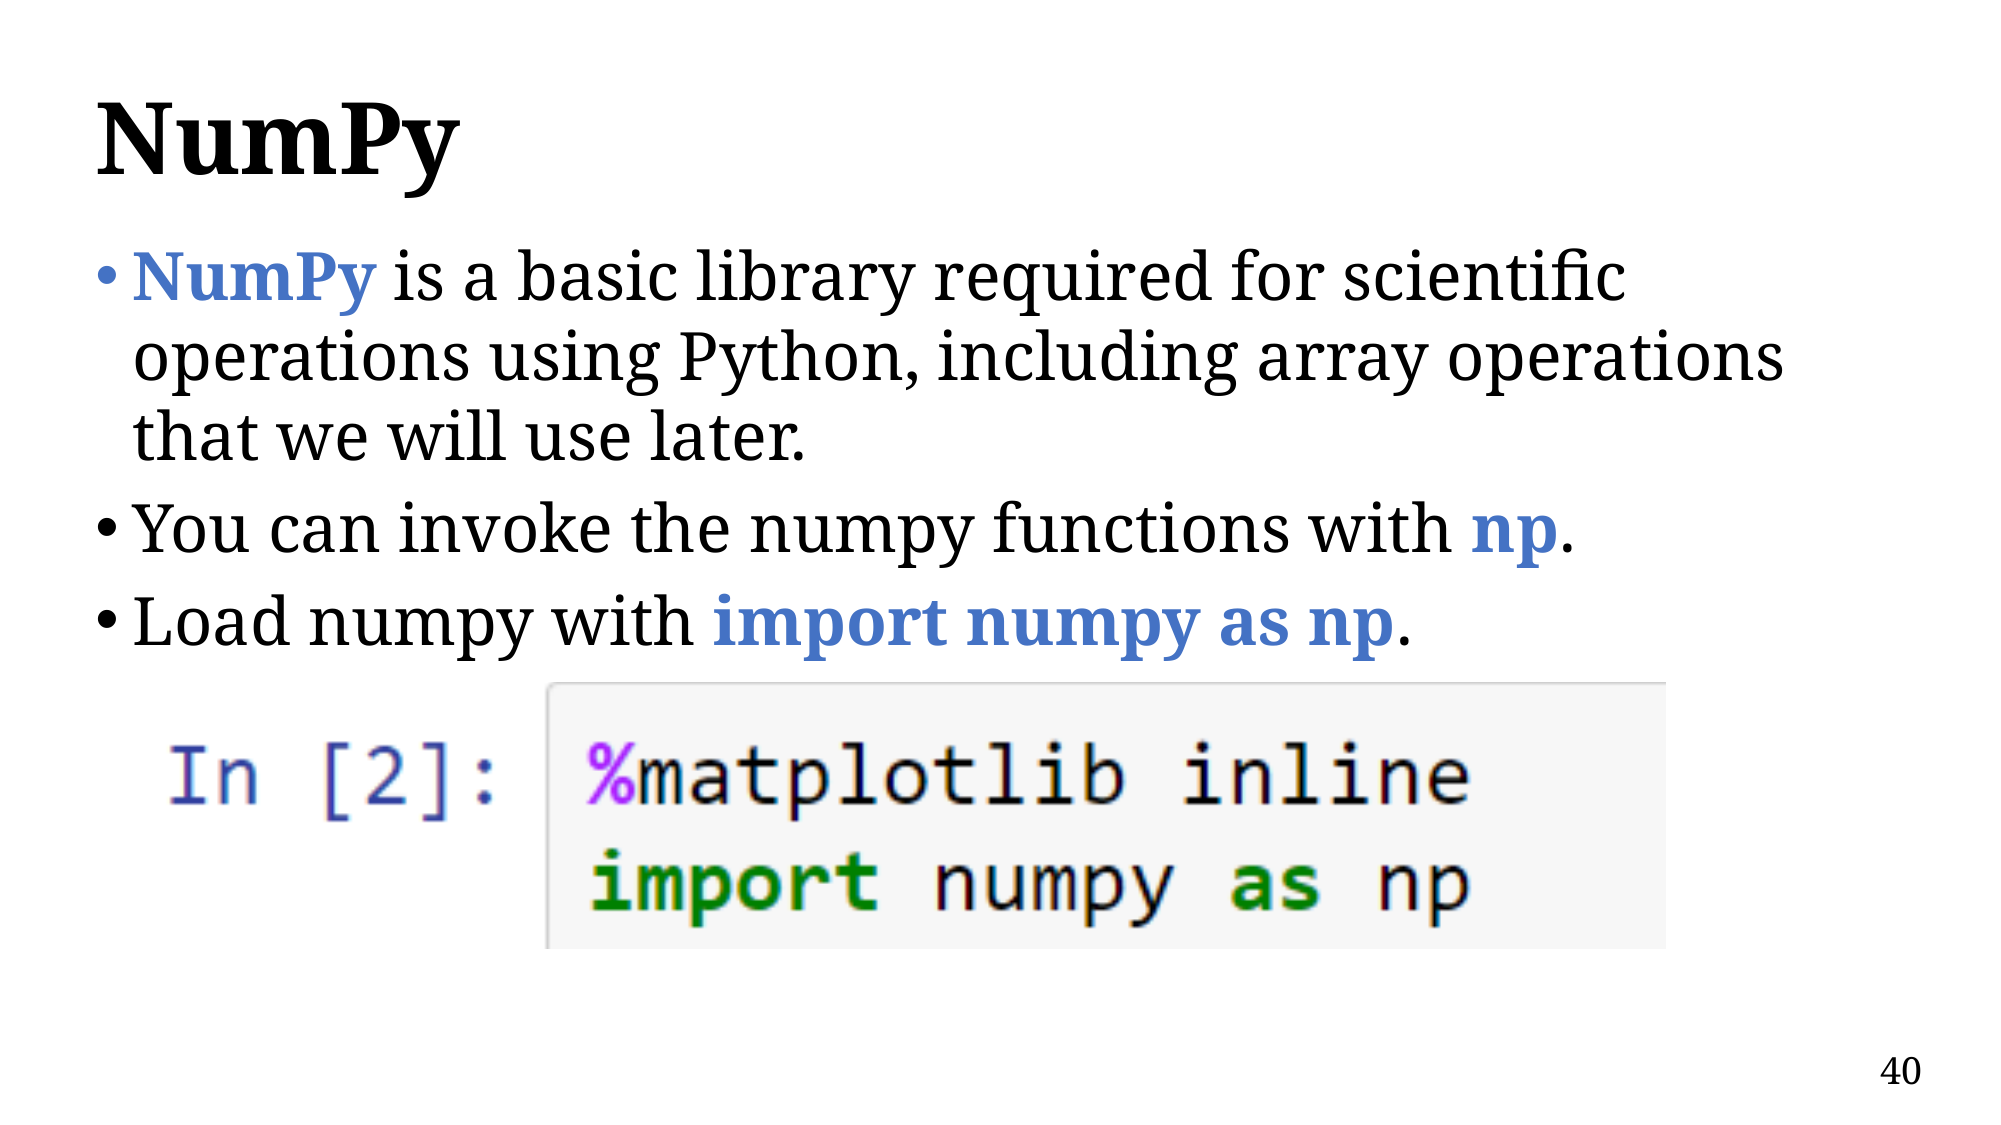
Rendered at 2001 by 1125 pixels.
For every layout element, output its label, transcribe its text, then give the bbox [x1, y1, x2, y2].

picture [162, 682, 1666, 949]
slide_number 40 [1487, 1042, 1938, 1103]
list NumPy is a basic library required for scientific operations using Python, including array operations that we will use later. You can invoke the numpy functions with np. Load numpy with import numpy as np. [80, 226, 1920, 1000]
title NumPy [80, 59, 1920, 225]
